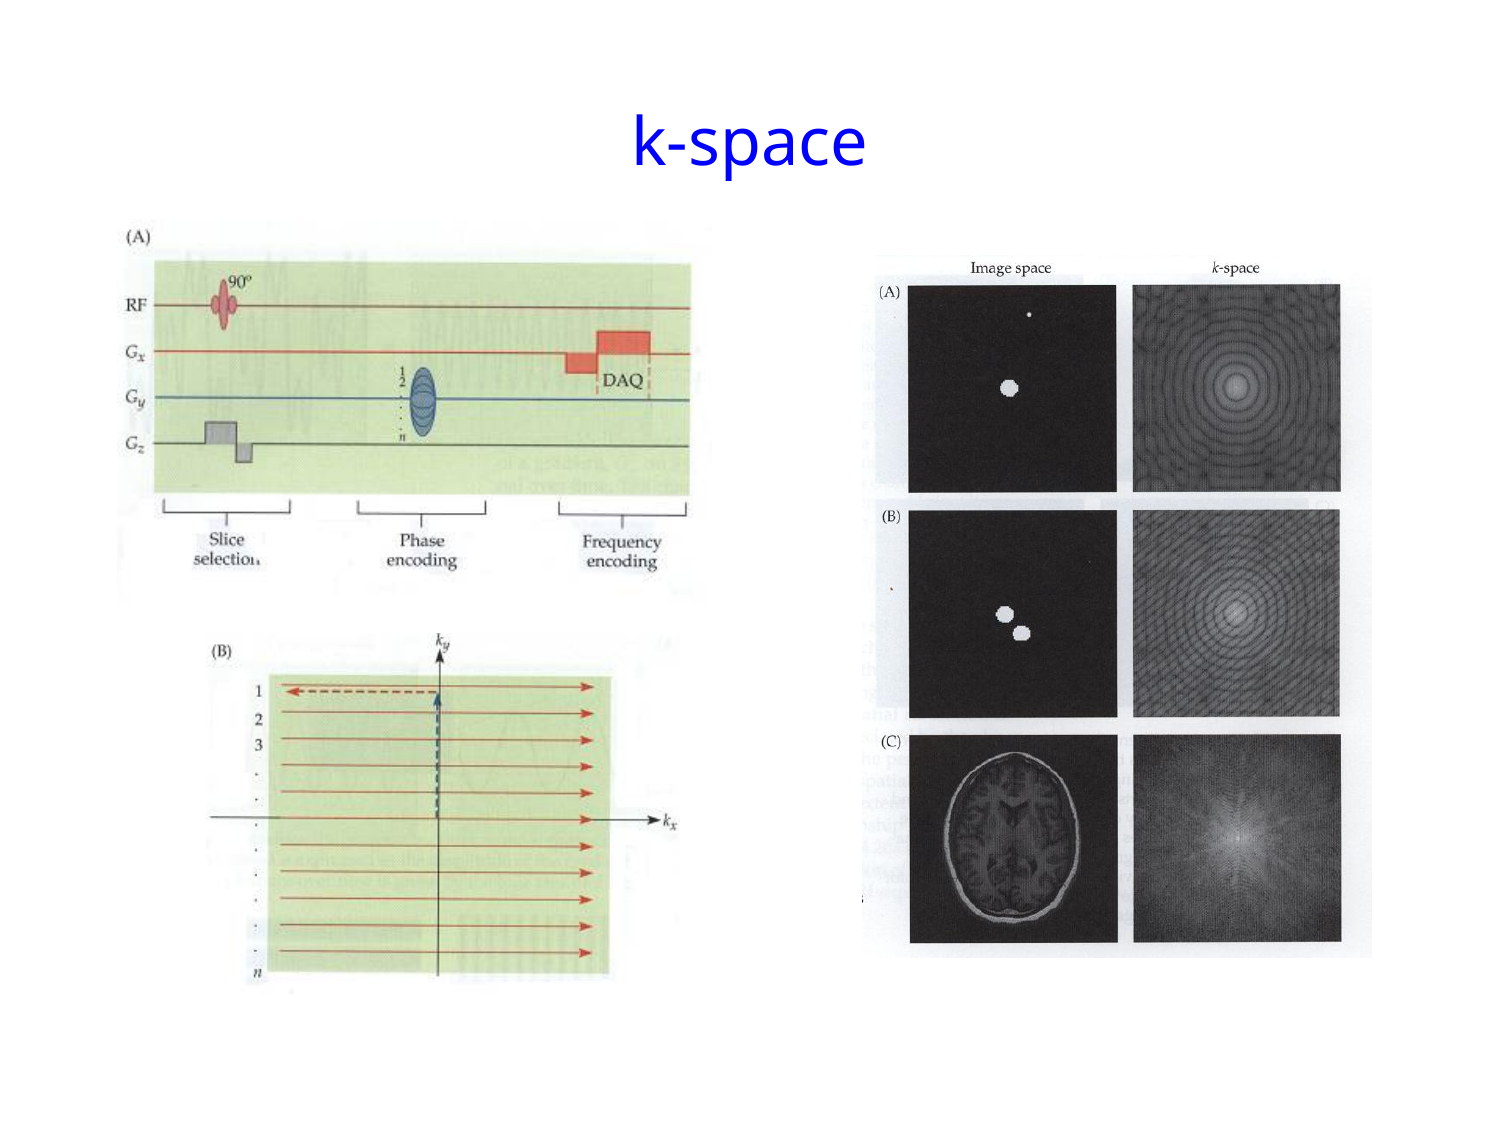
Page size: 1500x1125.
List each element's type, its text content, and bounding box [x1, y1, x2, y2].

picture [117, 219, 712, 607]
picture [206, 633, 680, 995]
title k-space [74, 44, 1426, 233]
picture [861, 255, 1372, 959]
